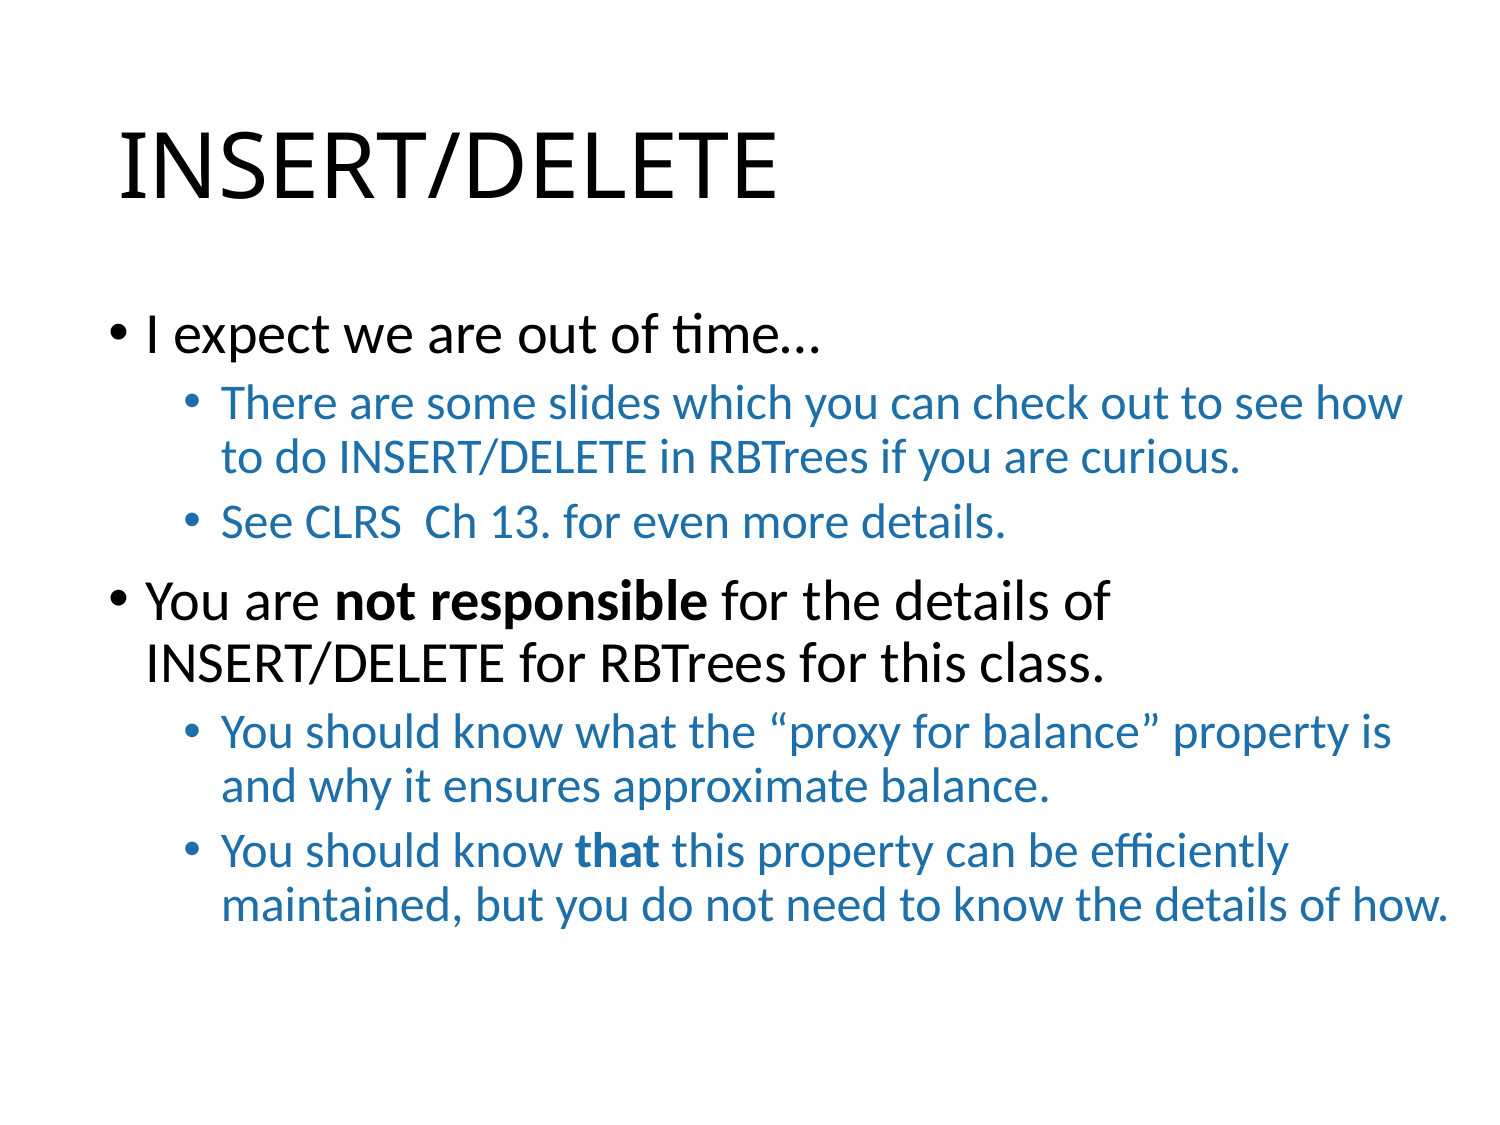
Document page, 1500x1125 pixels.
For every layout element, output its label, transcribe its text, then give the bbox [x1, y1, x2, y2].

list I expect we are out of time… There are some slides which you can check out to see how to do INSERT/DELETE in RBTrees if you are curious. See CLRS Ch 13. for even more details. You are not responsible for the details of INSERT/DELETE for RBTrees for this class. You should know what the “proxy for balance” property is and why it ensures approximate balance. You should know that this property can be efficiently maintained, but you do not need to know the details of how. [93, 295, 1468, 1095]
title INSERT/DELETE [103, 59, 1397, 278]
